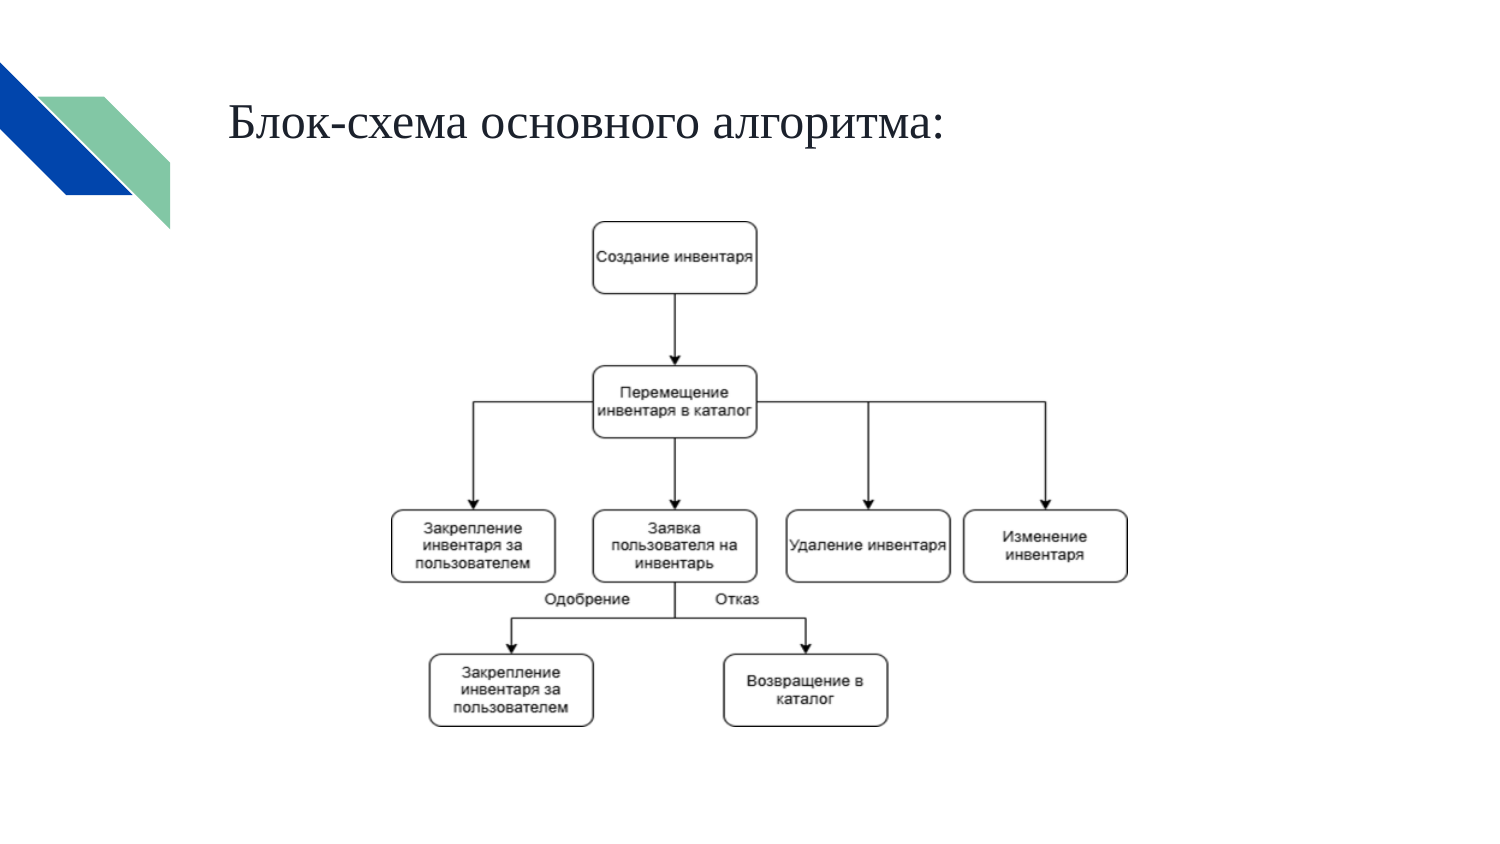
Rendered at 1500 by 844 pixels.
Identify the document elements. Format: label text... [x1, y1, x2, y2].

title Блок-схема основного алгоритма: [212, 64, 1368, 215]
picture [390, 221, 1129, 728]
